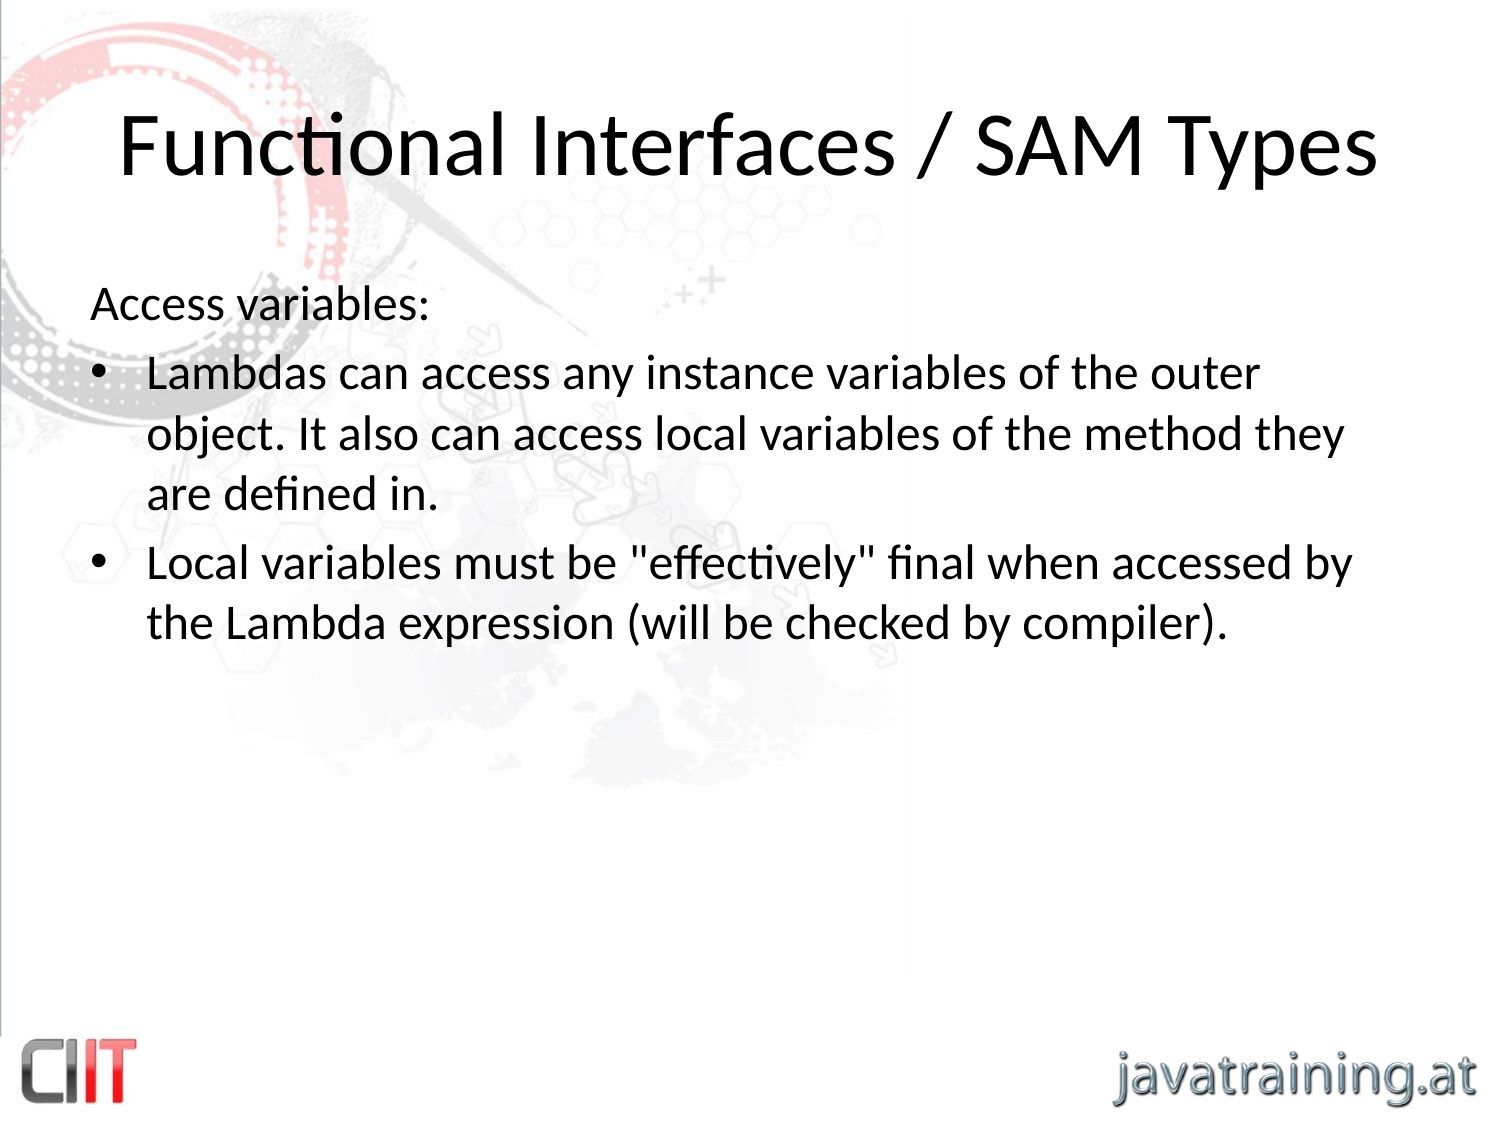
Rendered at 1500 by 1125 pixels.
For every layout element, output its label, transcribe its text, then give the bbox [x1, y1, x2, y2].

picture [0, 0, 1500, 1125]
list Access variables: Lambdas can access any instance variables of the outer object. It also can access local variables of the method they are defined in. Local variables must be "effectively" final when accessed by the Lambda expression (will be checked by compiler). [75, 262, 1425, 1005]
title Functional Interfaces / SAM Types [75, 45, 1425, 233]
